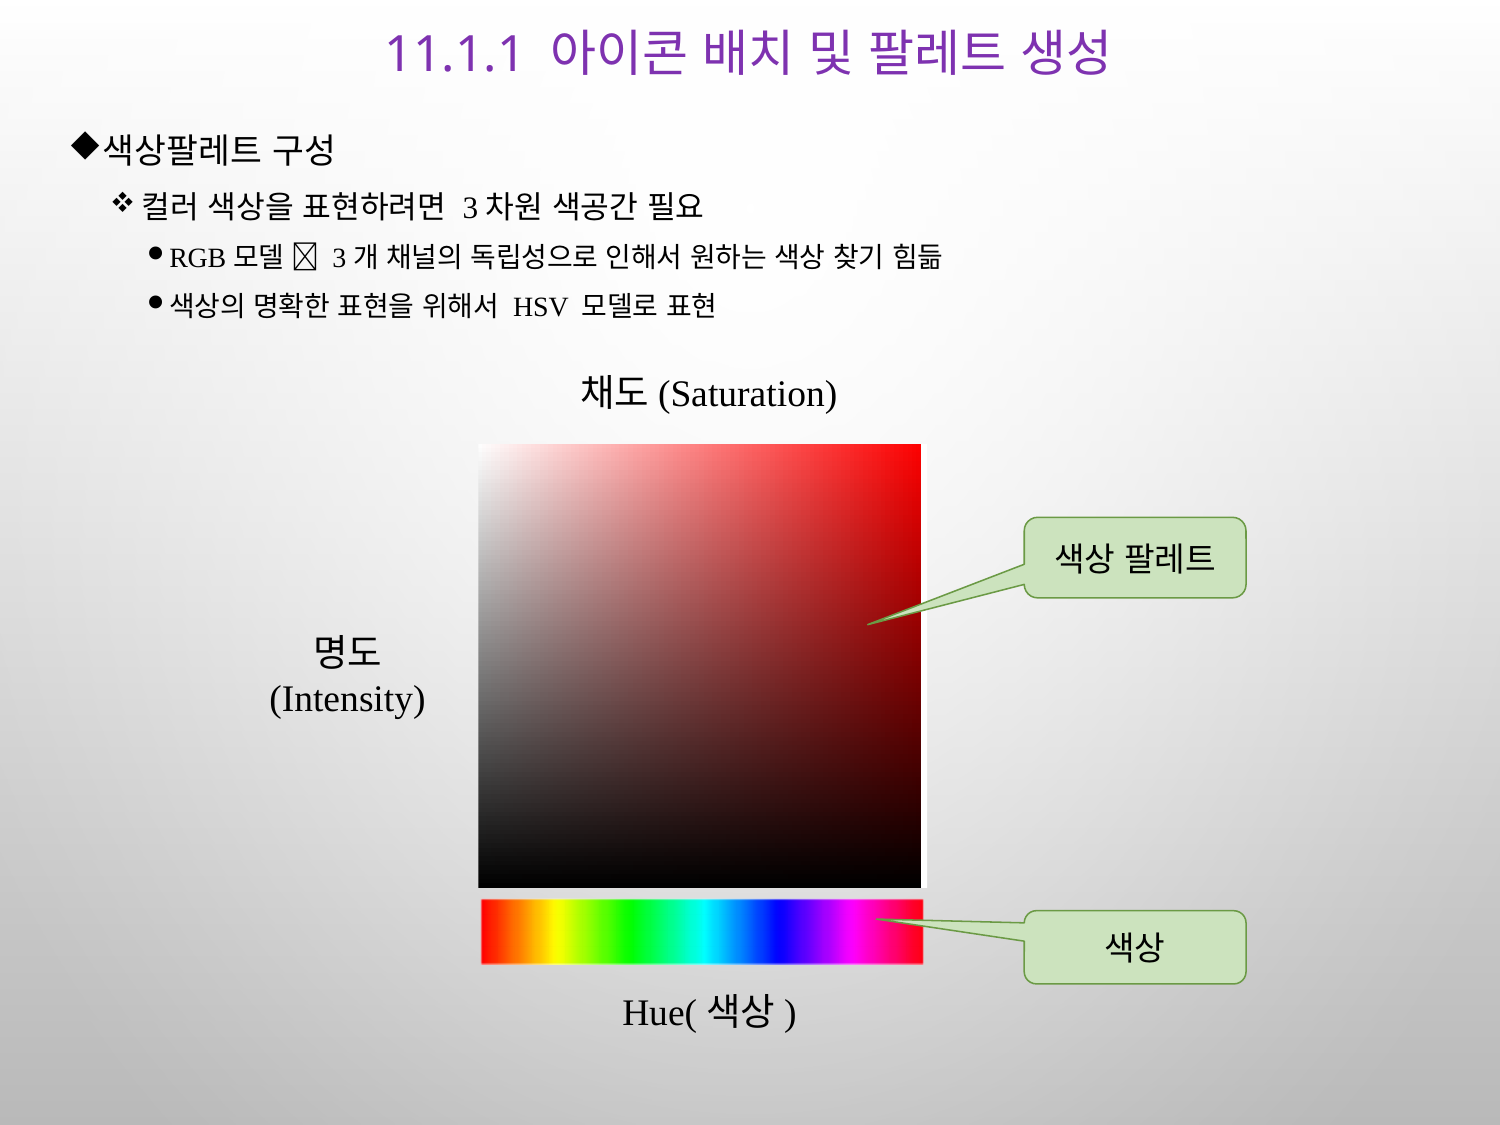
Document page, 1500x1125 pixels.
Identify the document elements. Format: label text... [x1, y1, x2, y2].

text_box Hue(색상) [741, 980, 812, 1041]
text_box Hue(색상) [607, 980, 663, 1041]
title 11.1.1 아이콘 배치 및 팔레트 생성 [53, 4, 1459, 107]
text_box 색상 팔레트 [933, 516, 1247, 609]
text_box 명도 (Intensity) [254, 621, 441, 727]
list 색상팔레트 구성 컬러 색상을 표현하려면 3차원 색공간 필요 RGB모델  3개 채널의 독립성으로 인해서 원하는 색상 찾기 힘듦 색상의 명확한 표현을 위해서 HSV 모델로 표현 [53, 113, 1459, 1102]
picture [0, 0, 1500, 1125]
text_box 채도(Saturation) [565, 361, 853, 422]
